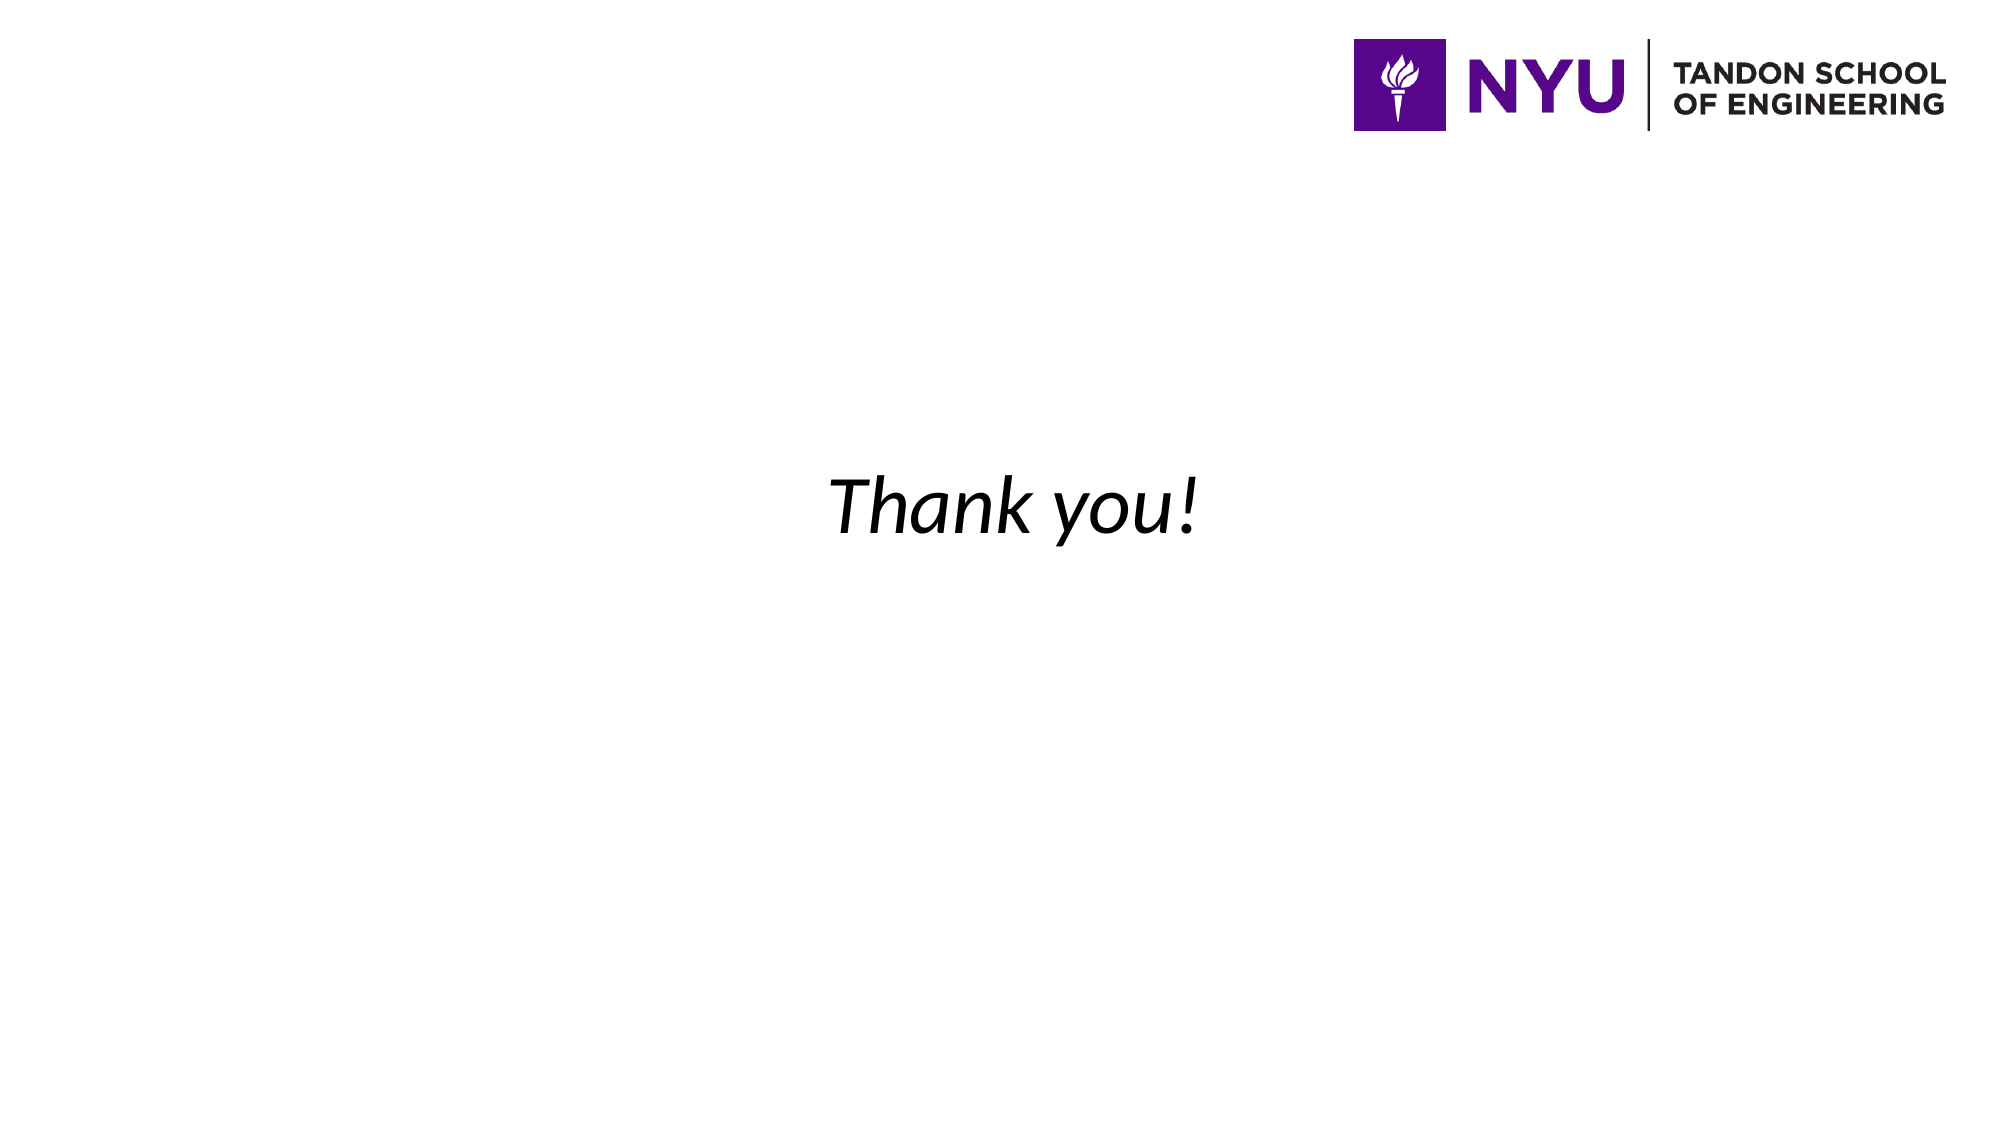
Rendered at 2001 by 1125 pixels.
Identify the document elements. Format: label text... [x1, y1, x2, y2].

text_box Thank you! [811, 442, 1338, 558]
picture [1354, 39, 1946, 131]
